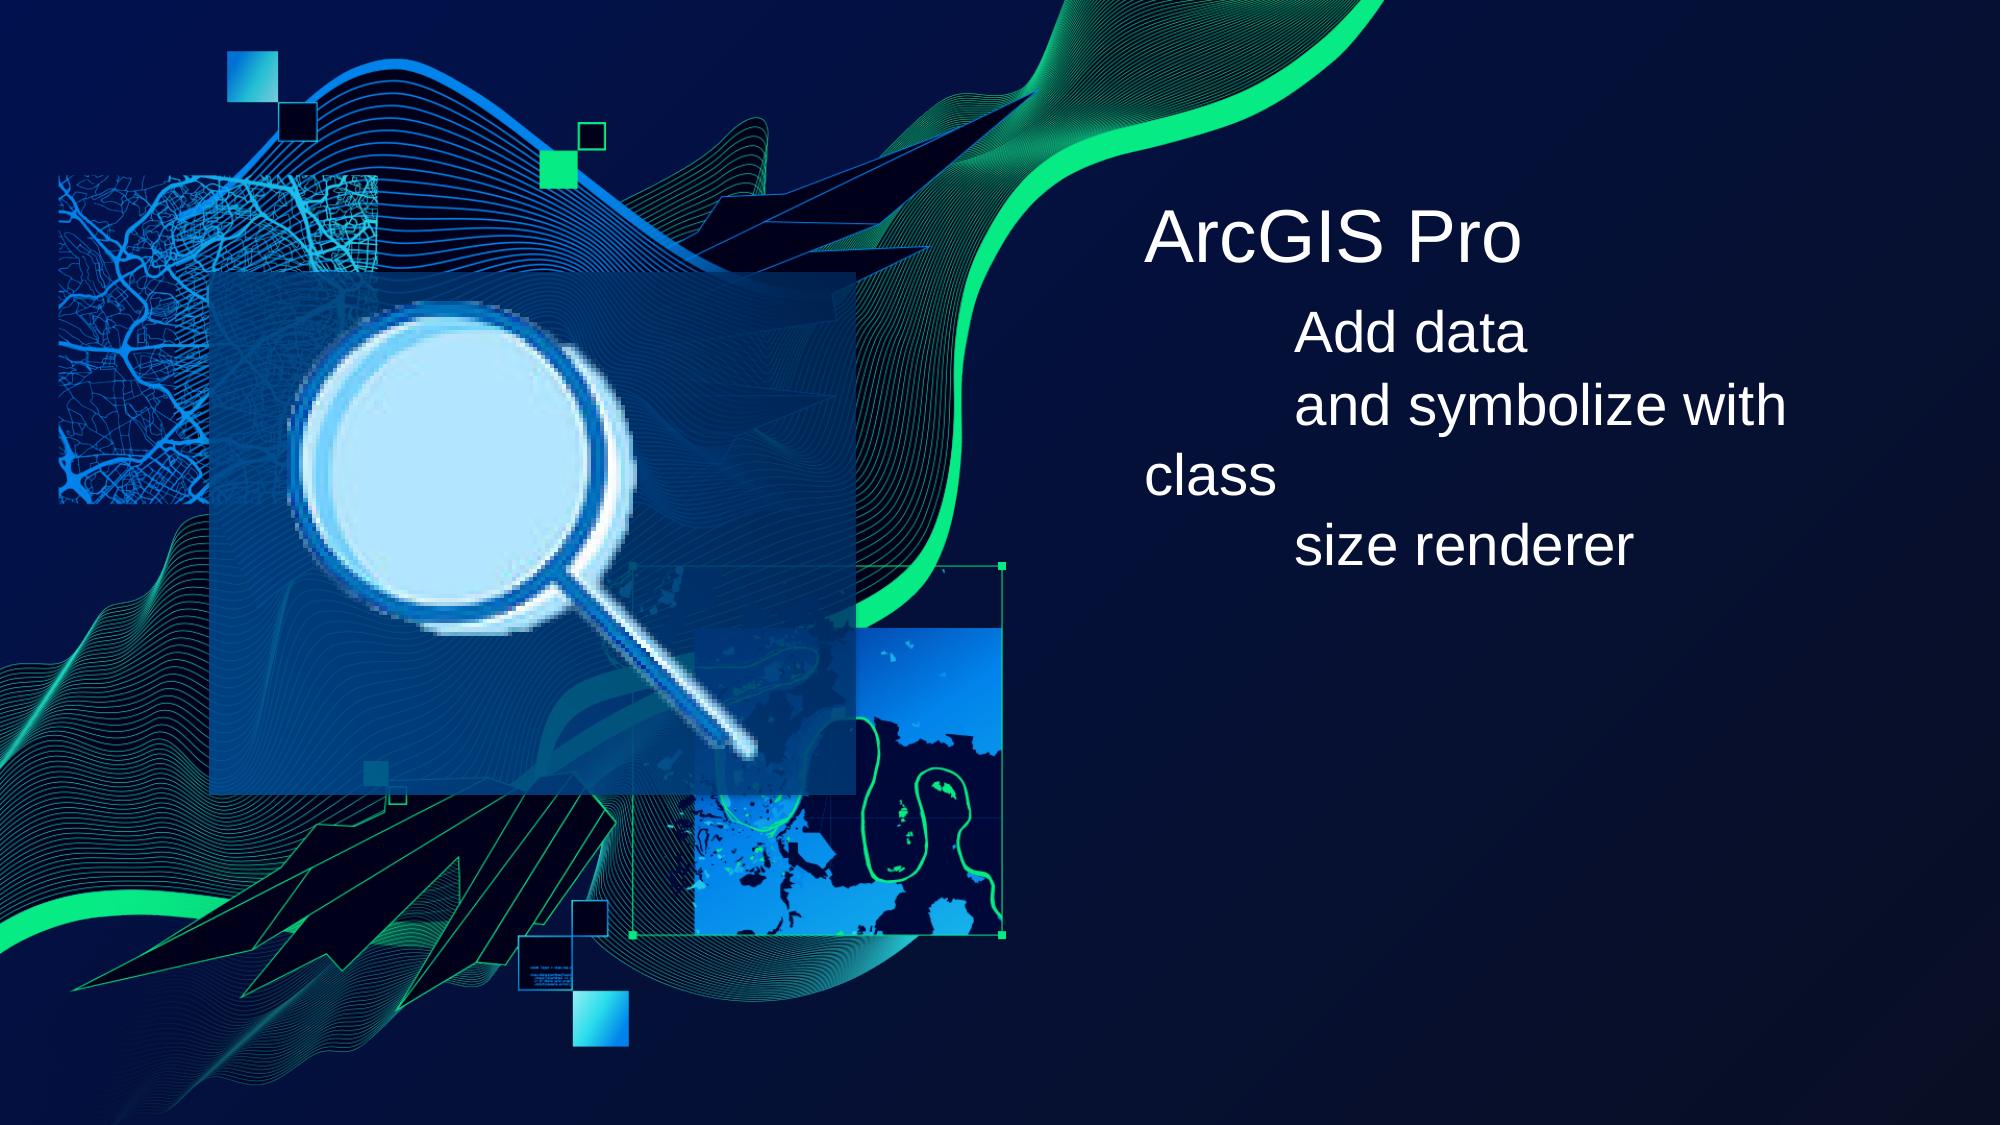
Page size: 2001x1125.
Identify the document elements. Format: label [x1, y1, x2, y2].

picture [282, 297, 763, 766]
text_box [0, 0, 2000, 1125]
